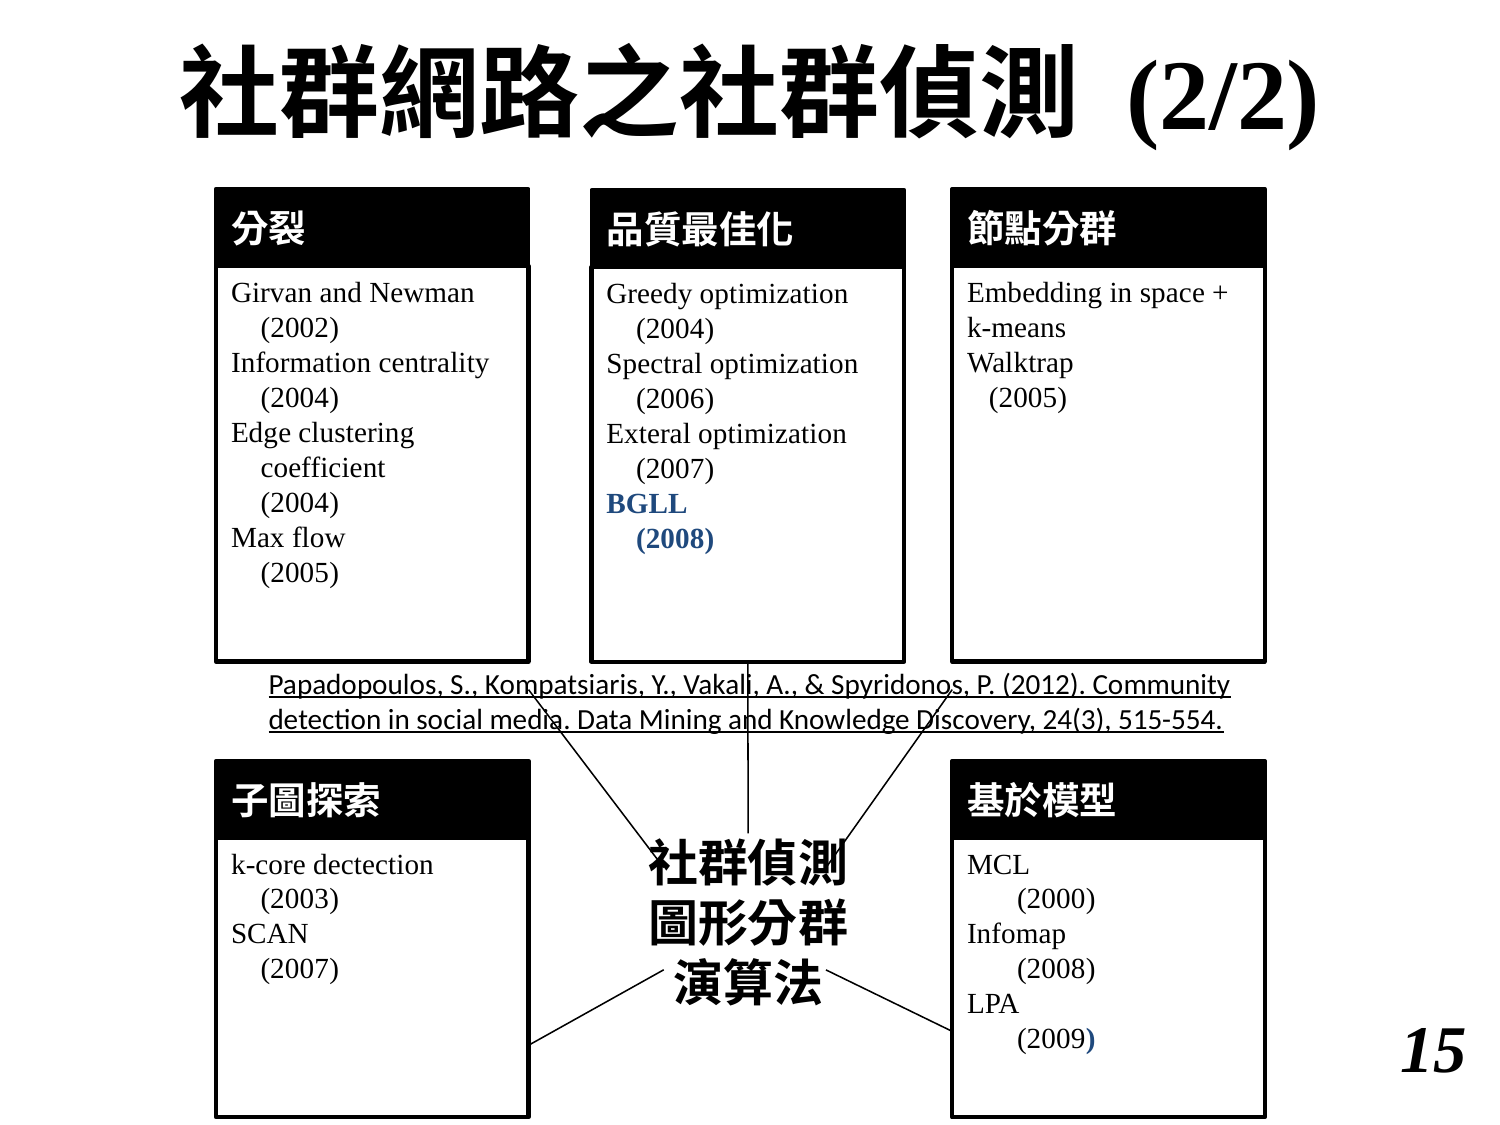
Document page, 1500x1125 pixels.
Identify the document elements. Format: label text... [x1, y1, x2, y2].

text_box k-core dectection (2003) SCAN (2007) [214, 840, 531, 1119]
text_box 基於模型 [957, 759, 1267, 840]
title 社群網路之社群偵測 (2/2) [75, 0, 1425, 183]
text_box 社群偵測 圖形分群 演算法 [594, 831, 902, 1012]
text_box 節點分群 [950, 187, 1267, 268]
text_box 品質最佳化 [590, 188, 906, 269]
text_box Girvan and Newman (2002) Information centrality (2004) Edge clustering coefficient (2004) Max flow (2005) [214, 264, 531, 664]
text_box 子圖探索 [214, 759, 523, 840]
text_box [825, 969, 953, 1032]
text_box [528, 969, 664, 1046]
text_box MCL (2000) Infomap (2008) LPA (2009) [950, 840, 1267, 1119]
text_box Embedding in space + k-means Walktrap (2005) [950, 268, 1267, 657]
text_box Greedy optimization (2004) Spectral optimization (2006) Exteral optimization (2007) BGLL (2008) [589, 265, 906, 657]
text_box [528, 689, 664, 868]
text_box Papadopoulos, S., Kompatsiaris, Y., Vakali, A., & Spyridonos, P. (2012). Community detection in social media. Data Mining and Knowledge Discovery, 24(3), 515-554. [253, 657, 1320, 743]
text_box [182, 179, 1319, 1106]
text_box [825, 689, 953, 868]
slide_number 14 [1352, 1001, 1483, 1091]
text_box 分裂 [214, 187, 530, 268]
